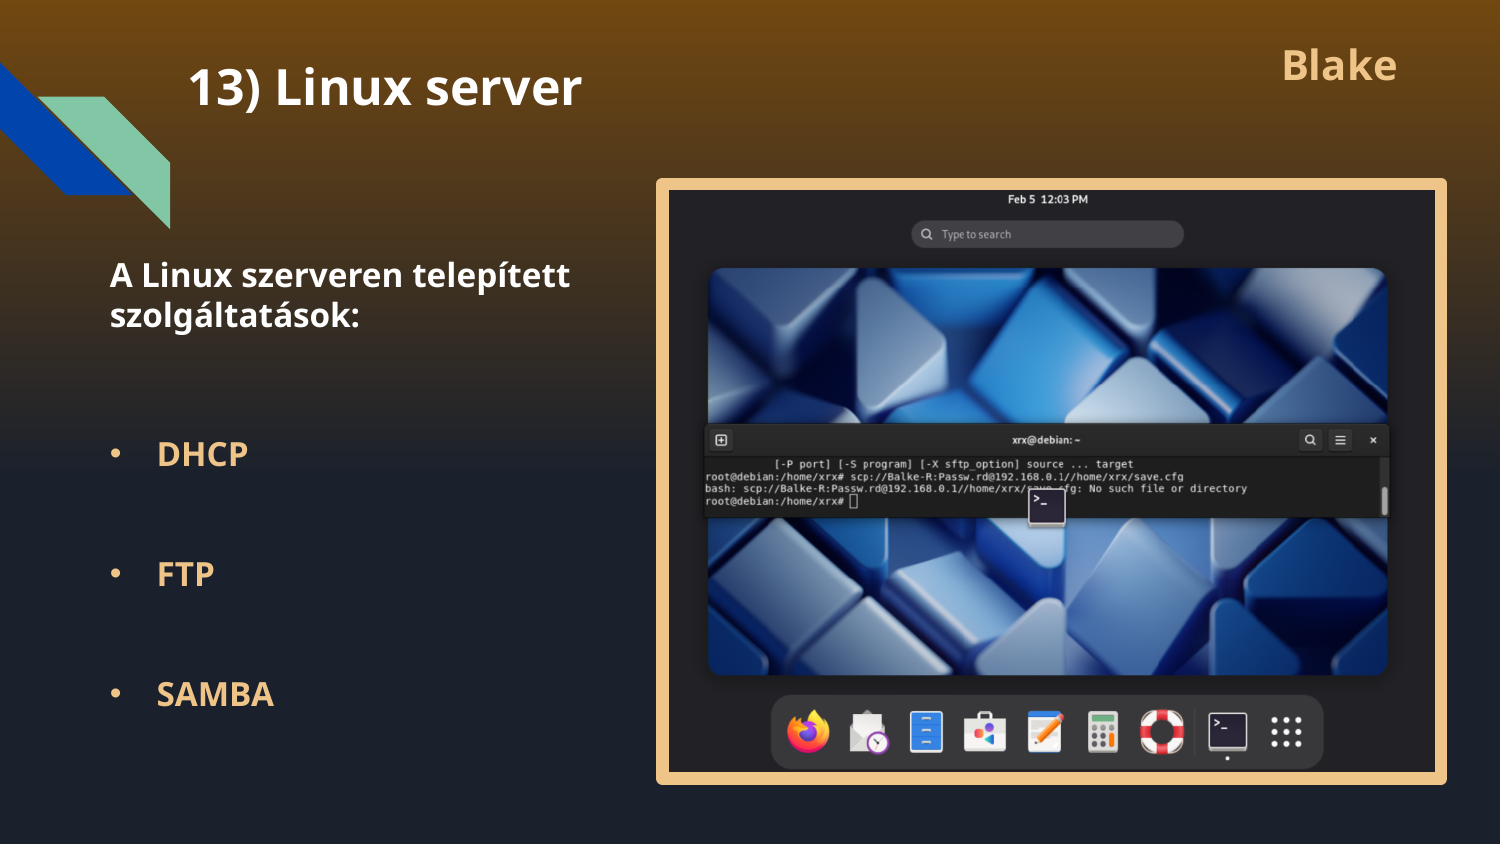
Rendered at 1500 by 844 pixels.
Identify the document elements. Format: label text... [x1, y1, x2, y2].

text_box Blake [1266, 31, 1426, 97]
text_box A Linux szerveren telepített szolgáltatások: DHCP FTP SAMBA [95, 246, 622, 721]
picture [668, 189, 1436, 773]
title 13) Linux server [172, 40, 1328, 191]
